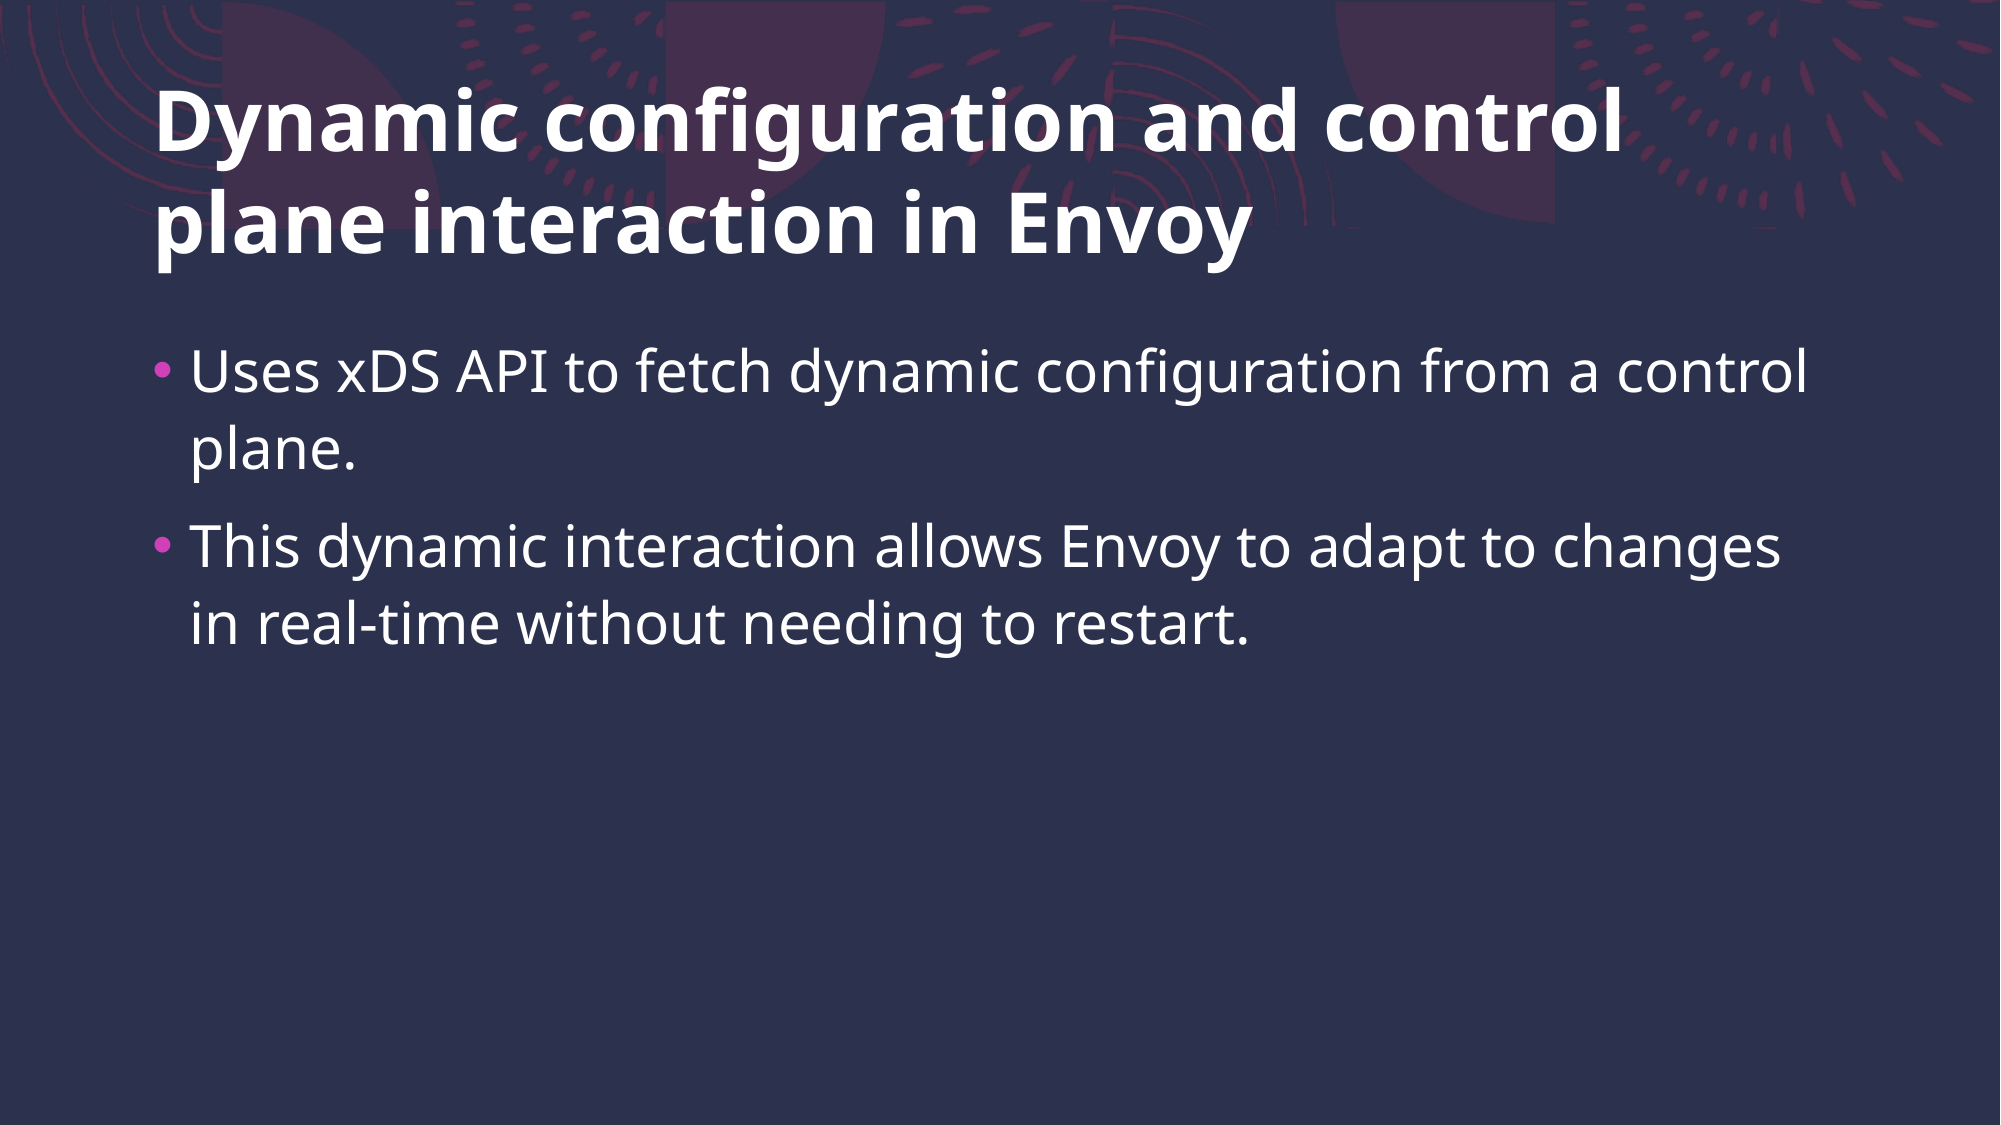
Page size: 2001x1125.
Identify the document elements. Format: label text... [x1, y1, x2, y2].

list Uses xDS API to fetch dynamic configuration from a control plane. This dynamic interaction allows Envoy to adapt to changes in real-time without needing to restart. [137, 319, 1863, 1009]
title Dynamic configuration and control plane interaction in Envoy [137, 60, 1863, 278]
